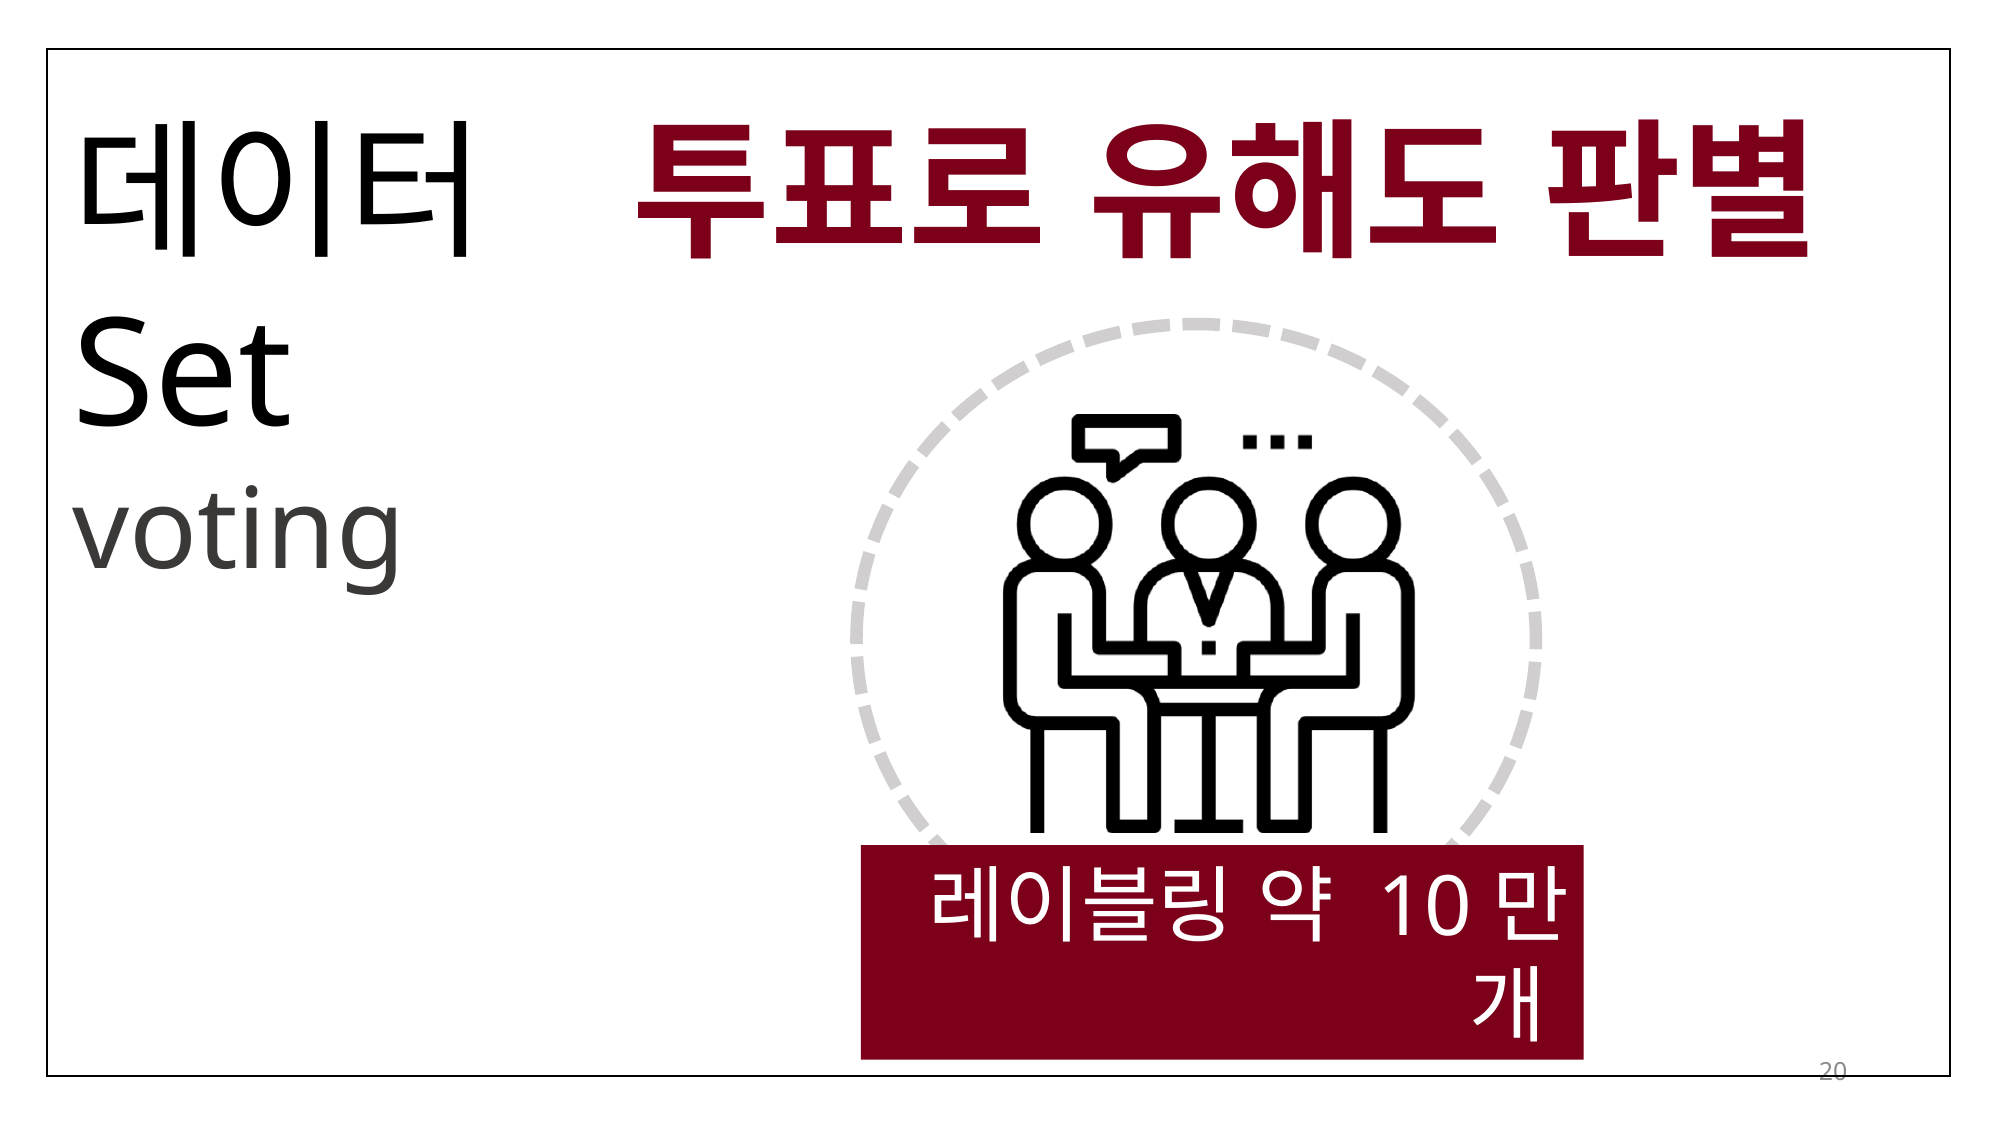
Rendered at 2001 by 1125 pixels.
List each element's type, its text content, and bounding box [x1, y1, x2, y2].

text_box 투표로 유해도 판별 [447, 88, 2000, 284]
text_box 데이터 Set voting [57, 88, 625, 599]
slide_number 20 [1412, 1077, 1863, 1103]
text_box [856, 324, 1584, 962]
text_box [46, 48, 1951, 1077]
